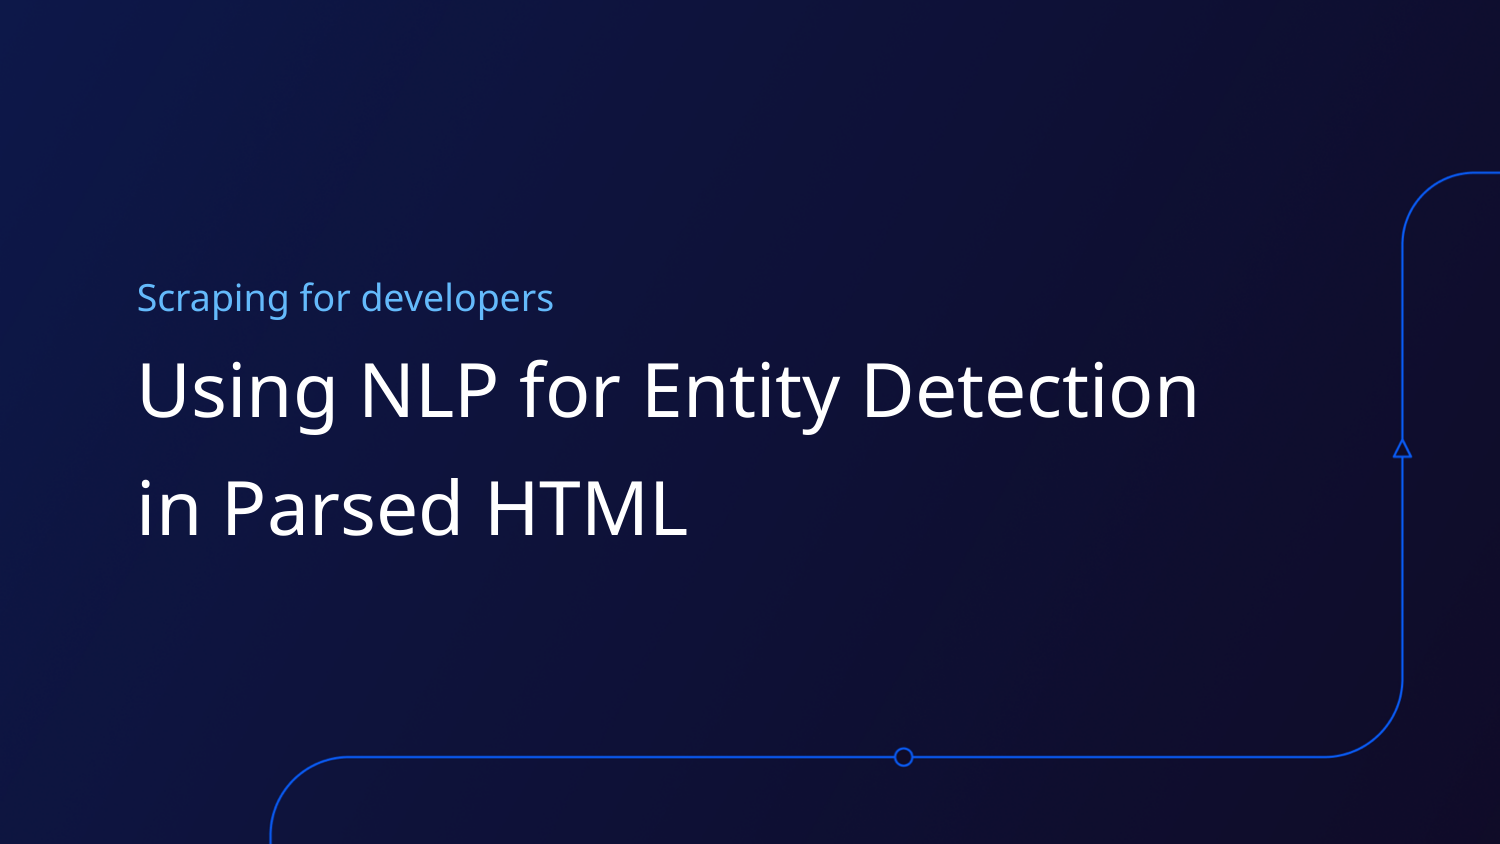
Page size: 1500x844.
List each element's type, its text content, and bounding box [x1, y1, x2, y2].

text_box Scraping for developers Using NLP for Entity Detection in Parsed HTML [121, 200, 1236, 573]
picture [0, 0, 1500, 844]
